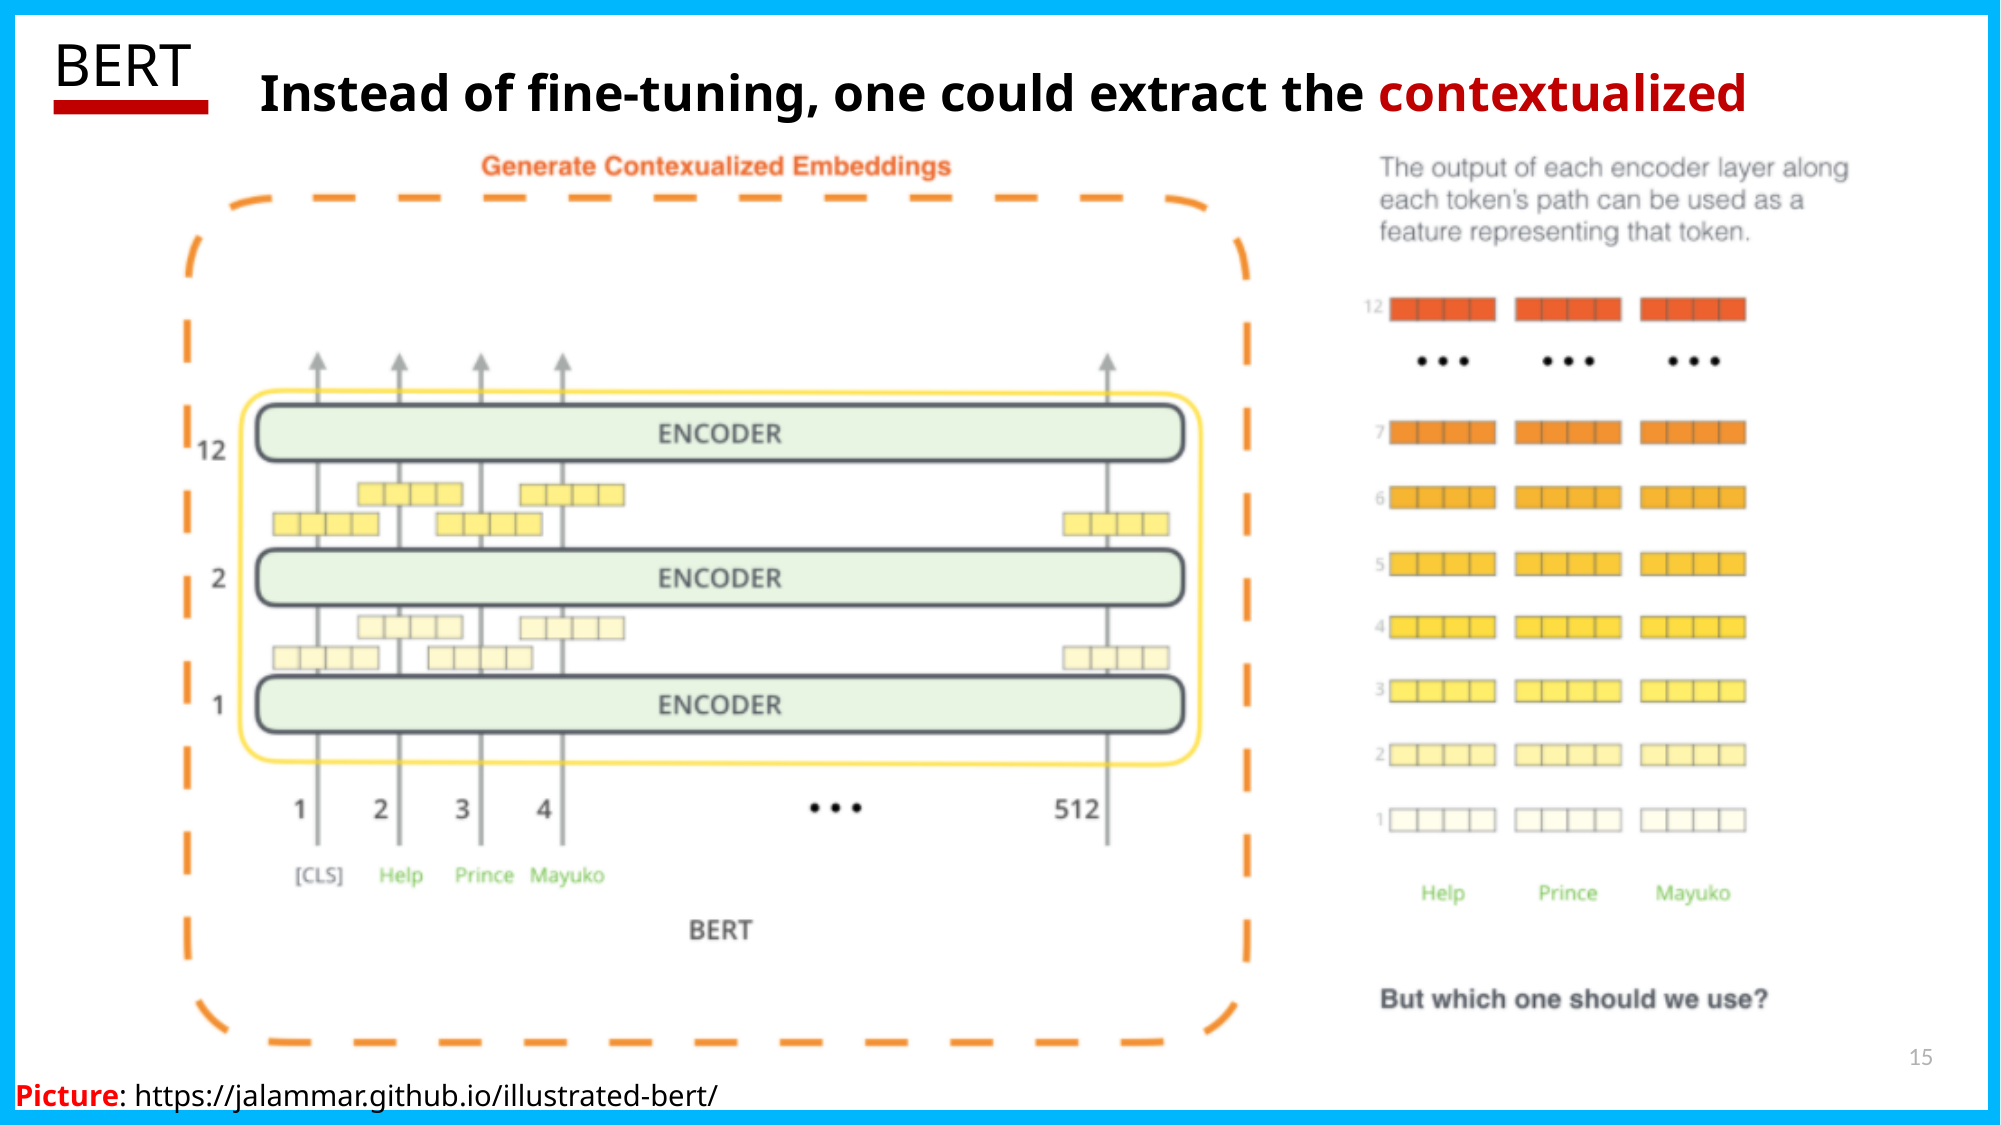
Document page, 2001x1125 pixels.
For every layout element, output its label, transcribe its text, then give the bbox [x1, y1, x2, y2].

text_box Picture: https://jalammar.github.io/illustrated-bert/ [0, 1069, 943, 1121]
text_box BERT [38, 28, 246, 132]
slide_number 15 [1498, 1025, 1949, 1086]
text_box Instead of fine-tuning, one could extract the contextualized embeddings [246, 23, 1912, 219]
picture [177, 130, 1861, 1070]
